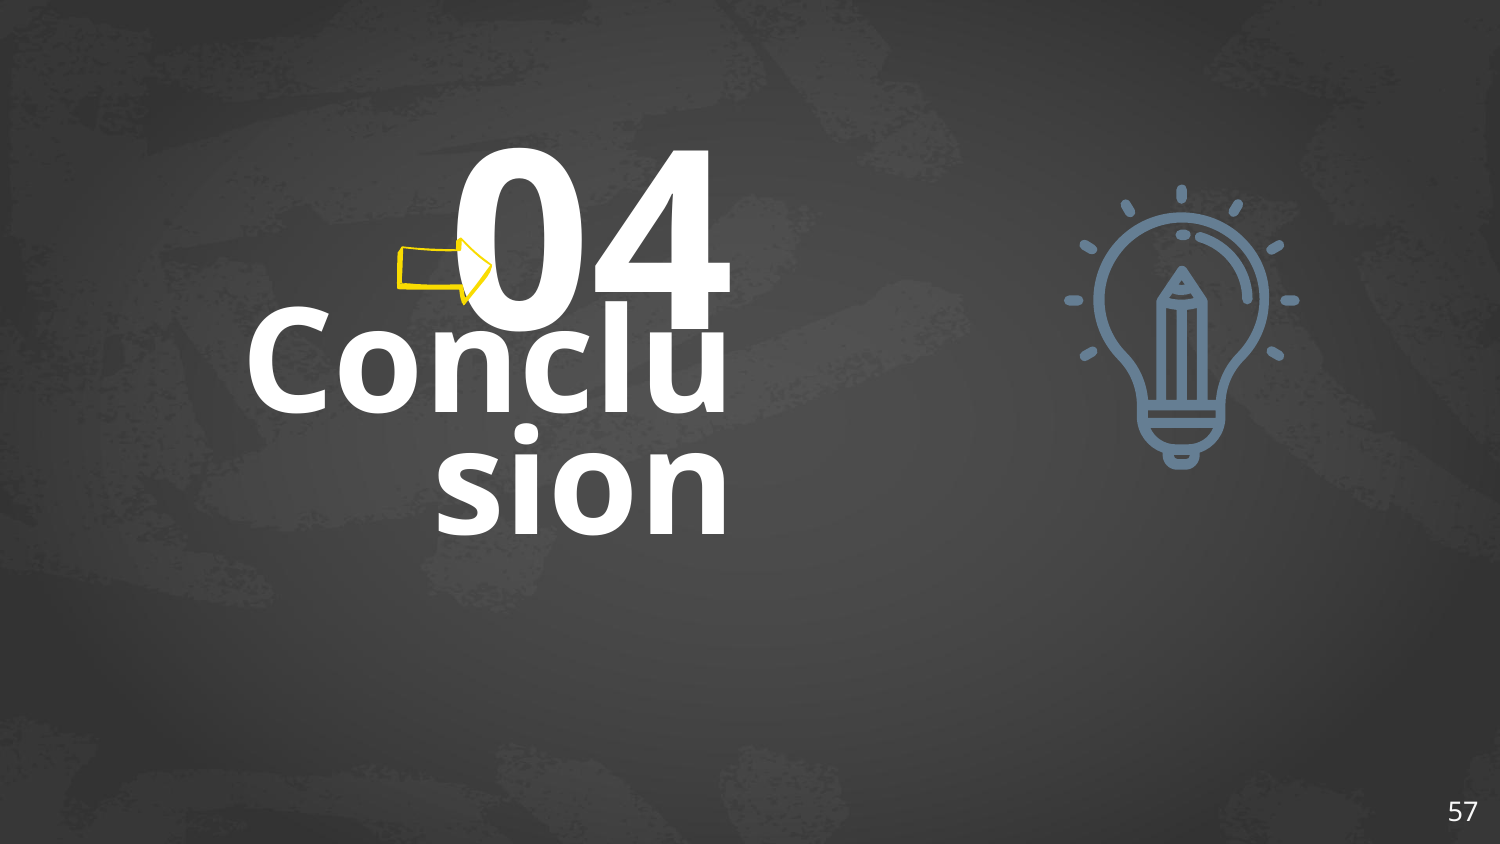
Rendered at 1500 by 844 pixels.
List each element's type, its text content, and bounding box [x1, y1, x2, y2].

title Conclusion [156, 390, 750, 484]
title 04 [156, 137, 750, 321]
slide_number ‹#› [1403, 779, 1494, 844]
picture [0, 0, 1500, 844]
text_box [1063, 184, 1300, 470]
text_box [396, 237, 493, 306]
